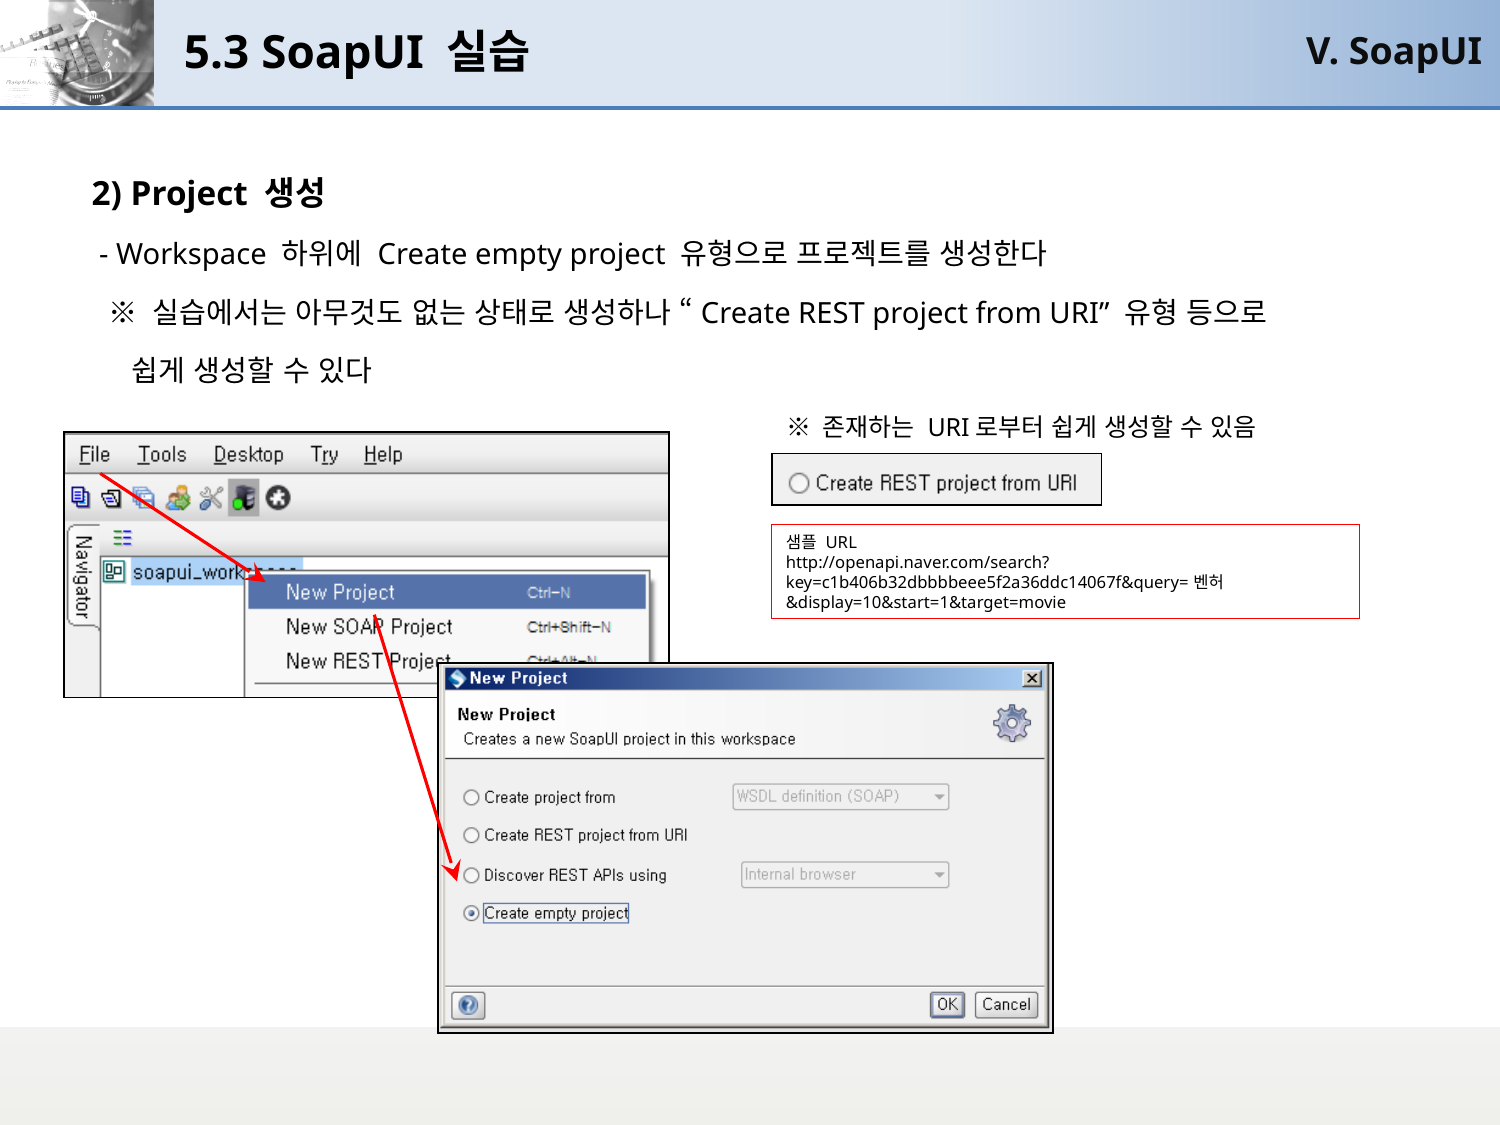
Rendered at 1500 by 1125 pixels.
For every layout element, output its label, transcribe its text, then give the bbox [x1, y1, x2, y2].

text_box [374, 614, 458, 882]
list 2) Project 생성 - Workspace 하위에 Create empty project 유형으로 프로젝트를 생성한다 ※ 실습에서는 아무것도 없는 상태로 생성하나 “Create REST project from URI” 유형 등으로 쉽게 생성할 수 있다 [76, 149, 1459, 1012]
title 5.3 SoapUI 실습 [169, 7, 1056, 94]
picture [64, 432, 1053, 1033]
picture [0, 0, 154, 106]
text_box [100, 473, 266, 583]
text_box V. SoapUI [1021, 19, 1483, 78]
text_box ※ 존재하는 URI로부터 쉽게 생성할 수 있음 [771, 404, 1272, 450]
text_box 샘플 URL http://openapi.naver.com/search?key=c1b406b32dbbbbeee5f2a36ddc14067f&query=벤허&display=10&start=1&target=movie [771, 524, 1360, 619]
picture [772, 453, 1102, 505]
